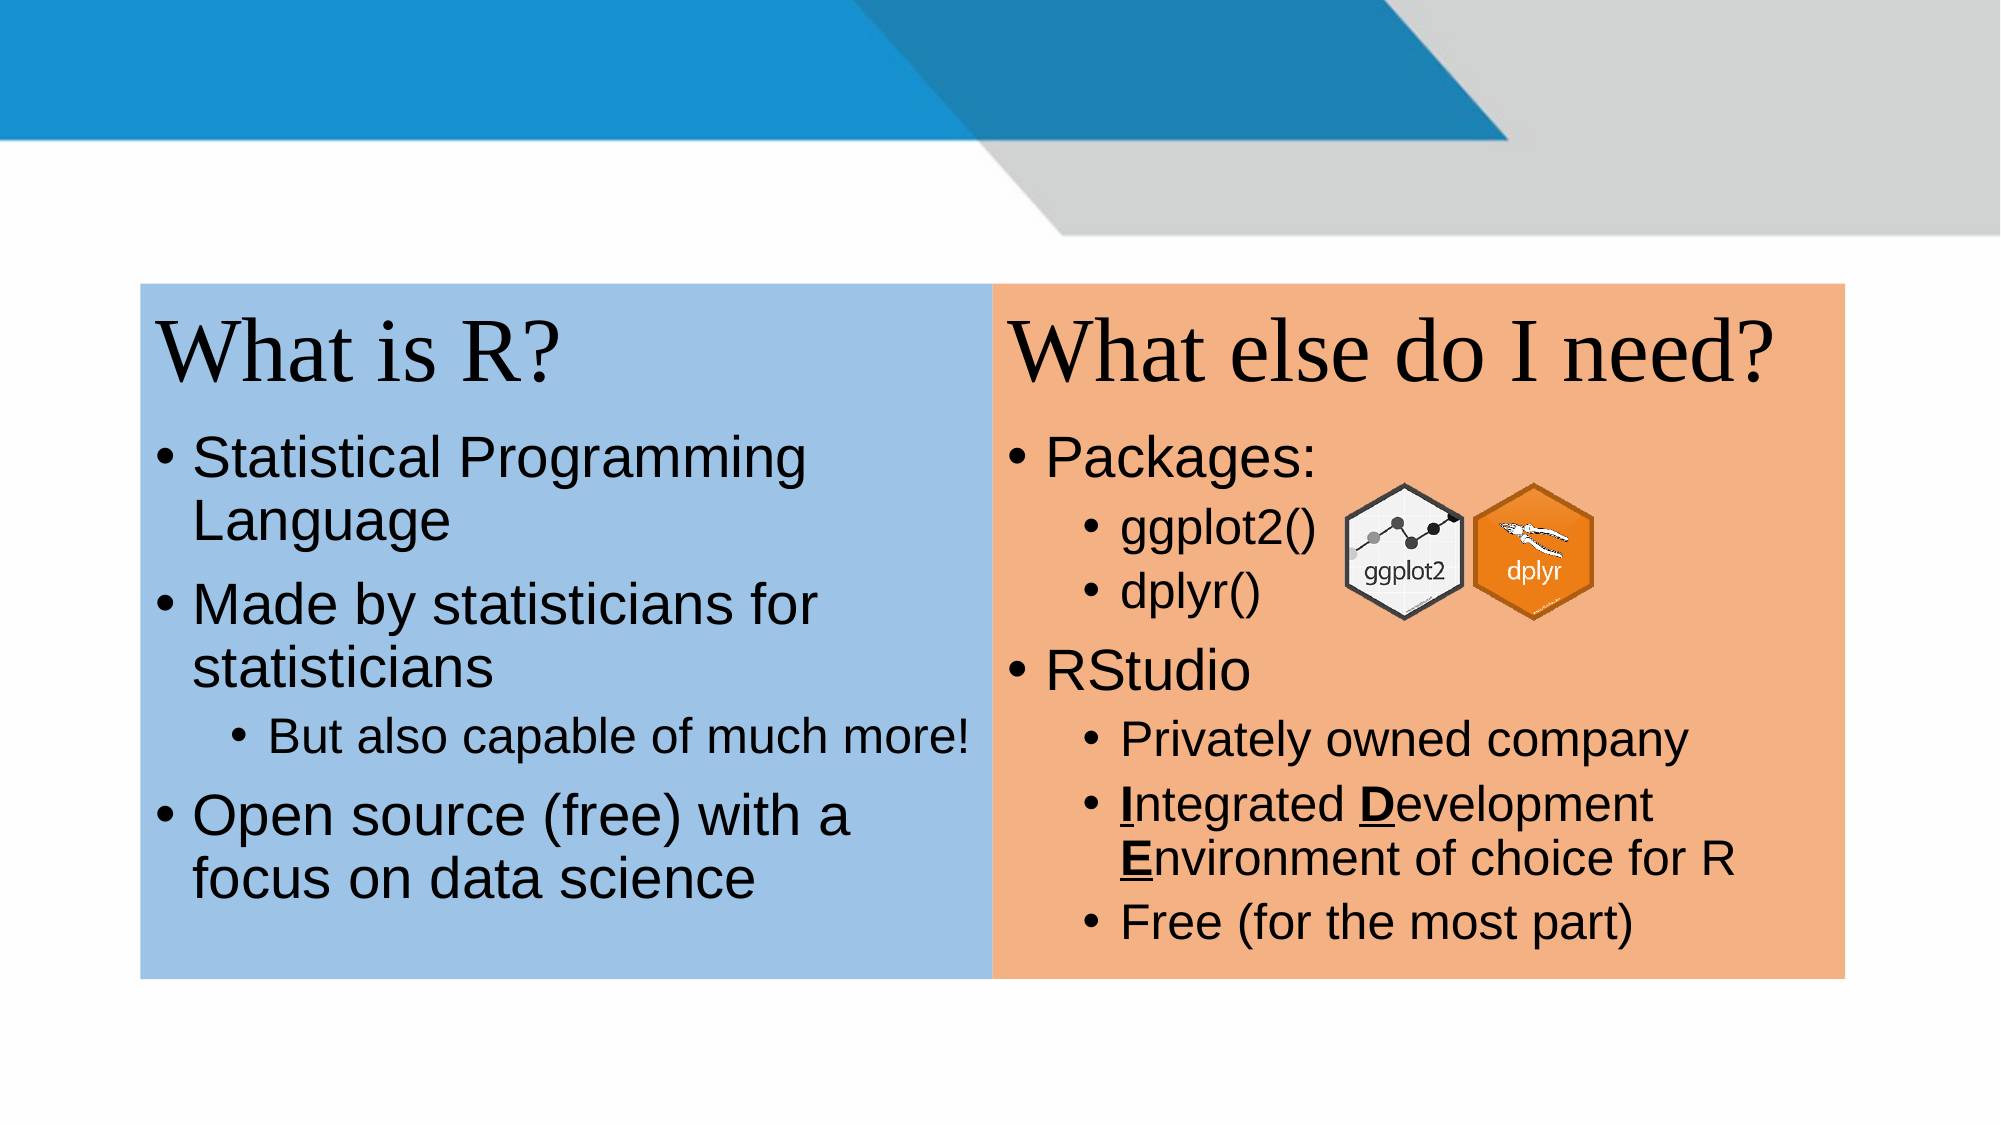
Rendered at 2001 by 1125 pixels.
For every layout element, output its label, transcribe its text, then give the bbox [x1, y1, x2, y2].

title What is R? [140, 283, 992, 420]
text_box What else do I need? [992, 283, 1846, 420]
picture [0, 0, 2001, 1125]
text_box Packages: ggplot2() dplyr() RStudio Privately owned company Integrated Development Environment of choice for R Free (for the most part) [992, 420, 1846, 979]
list Statistical Programming Language Made by statisticians for statisticians But also capable of much more! Open source (free) with a focus on data science [140, 420, 993, 980]
